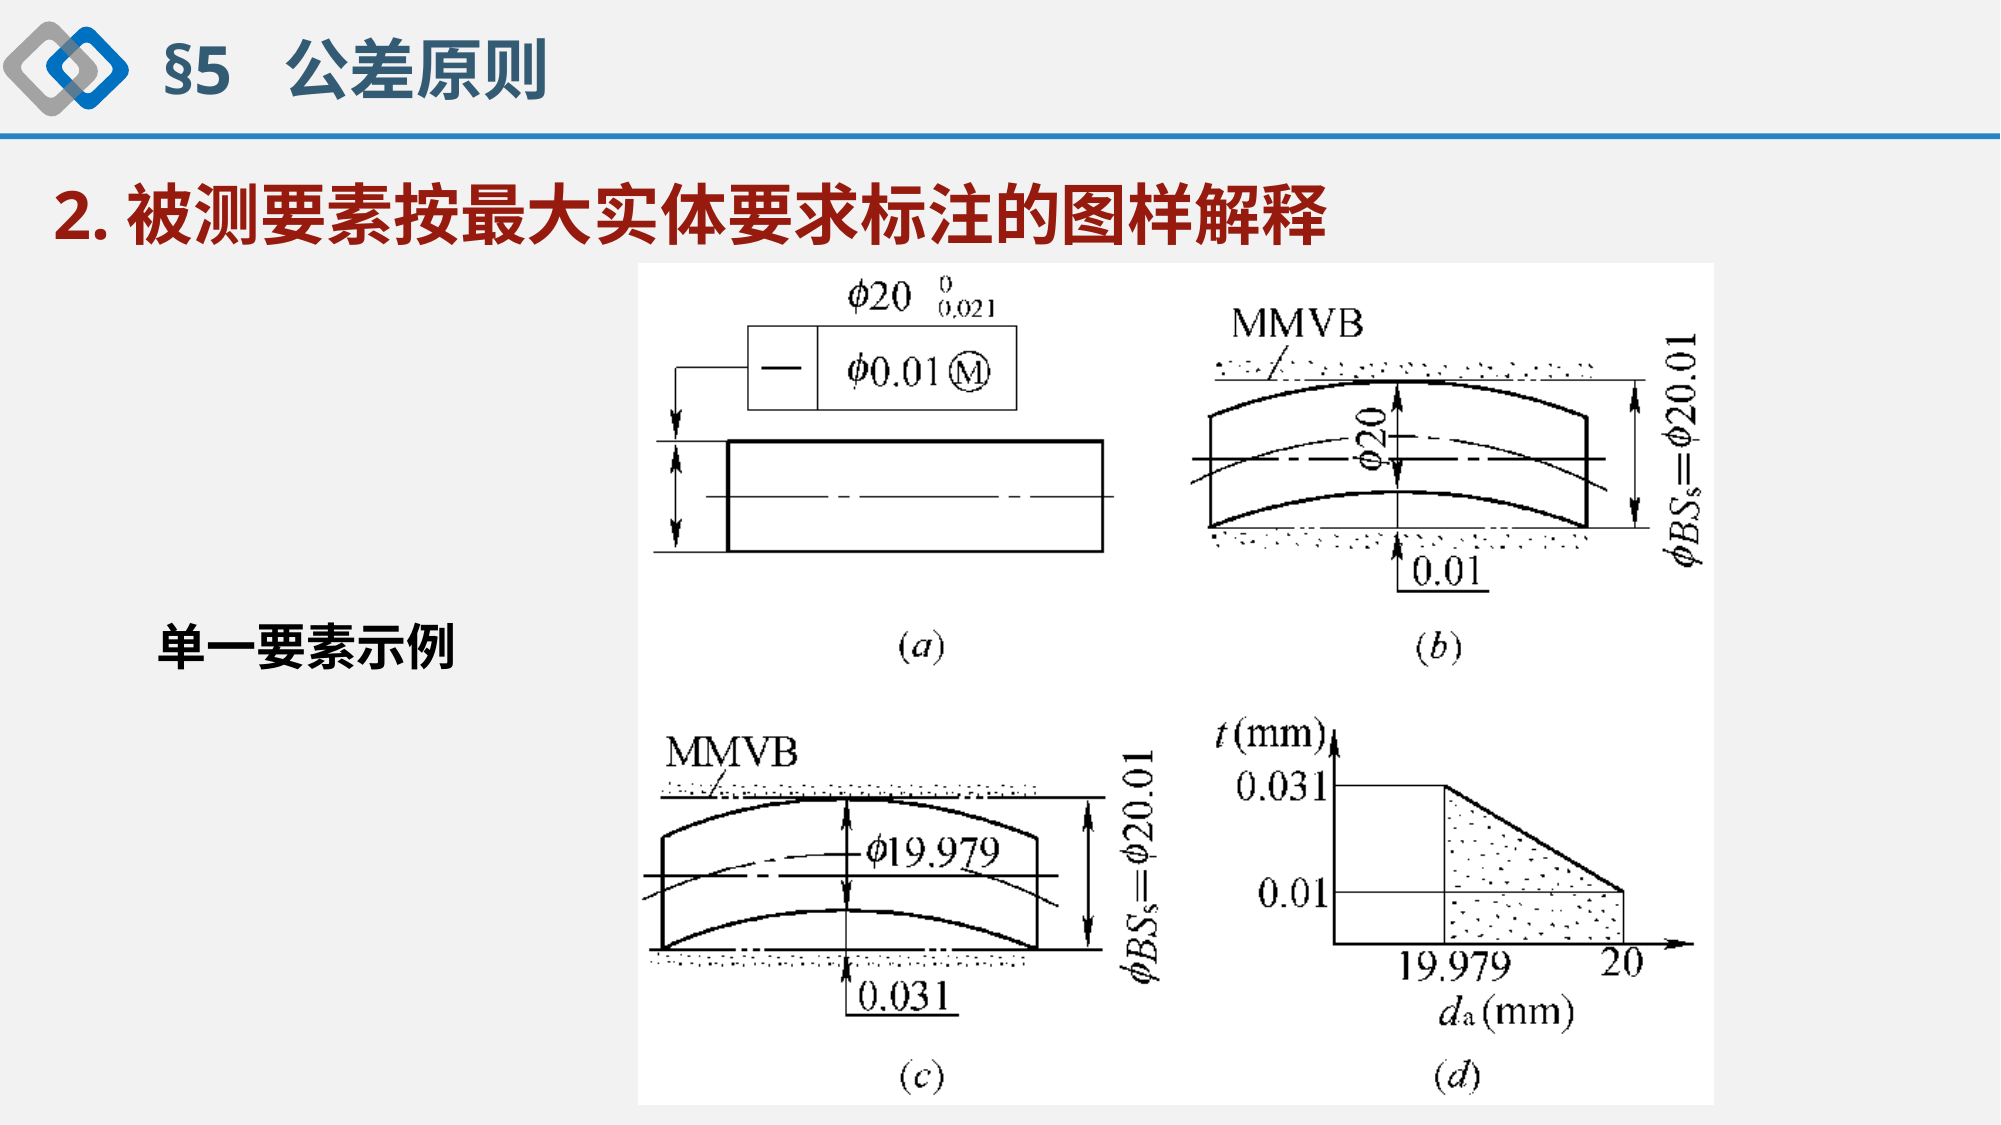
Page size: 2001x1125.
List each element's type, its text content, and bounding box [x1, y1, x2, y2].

text_box 2.被测要素按最大实体要求标注的图样解释 [23, 181, 1518, 261]
text_box §5 公差原则 [129, 20, 598, 116]
picture [638, 263, 1714, 1106]
list 单一要素示例 [141, 614, 544, 1125]
